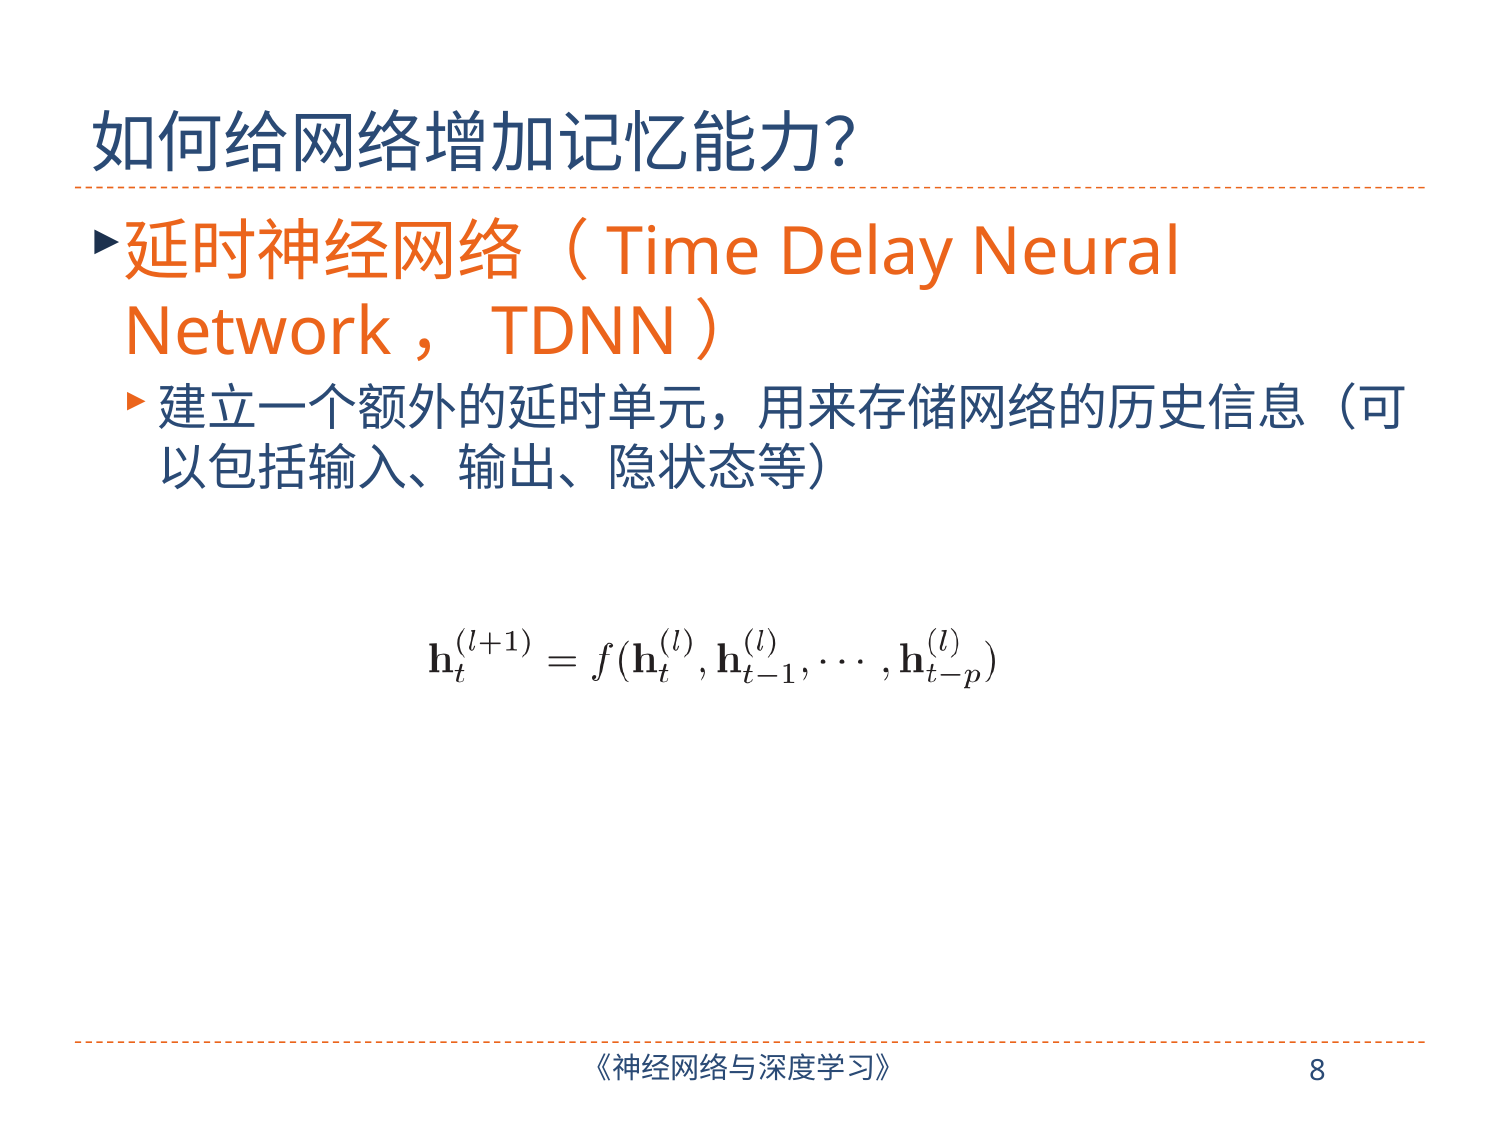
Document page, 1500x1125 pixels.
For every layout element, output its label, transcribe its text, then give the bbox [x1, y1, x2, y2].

title 如何给网络增加记忆能力？ [75, 24, 1425, 188]
list 延时神经网络（Time Delay Neural Network，TDNN） 建立一个额外的延时单元，用来存储网络的历史信息（可以包括输入、输出、隐状态等） [75, 200, 1425, 1010]
picture [412, 600, 999, 709]
